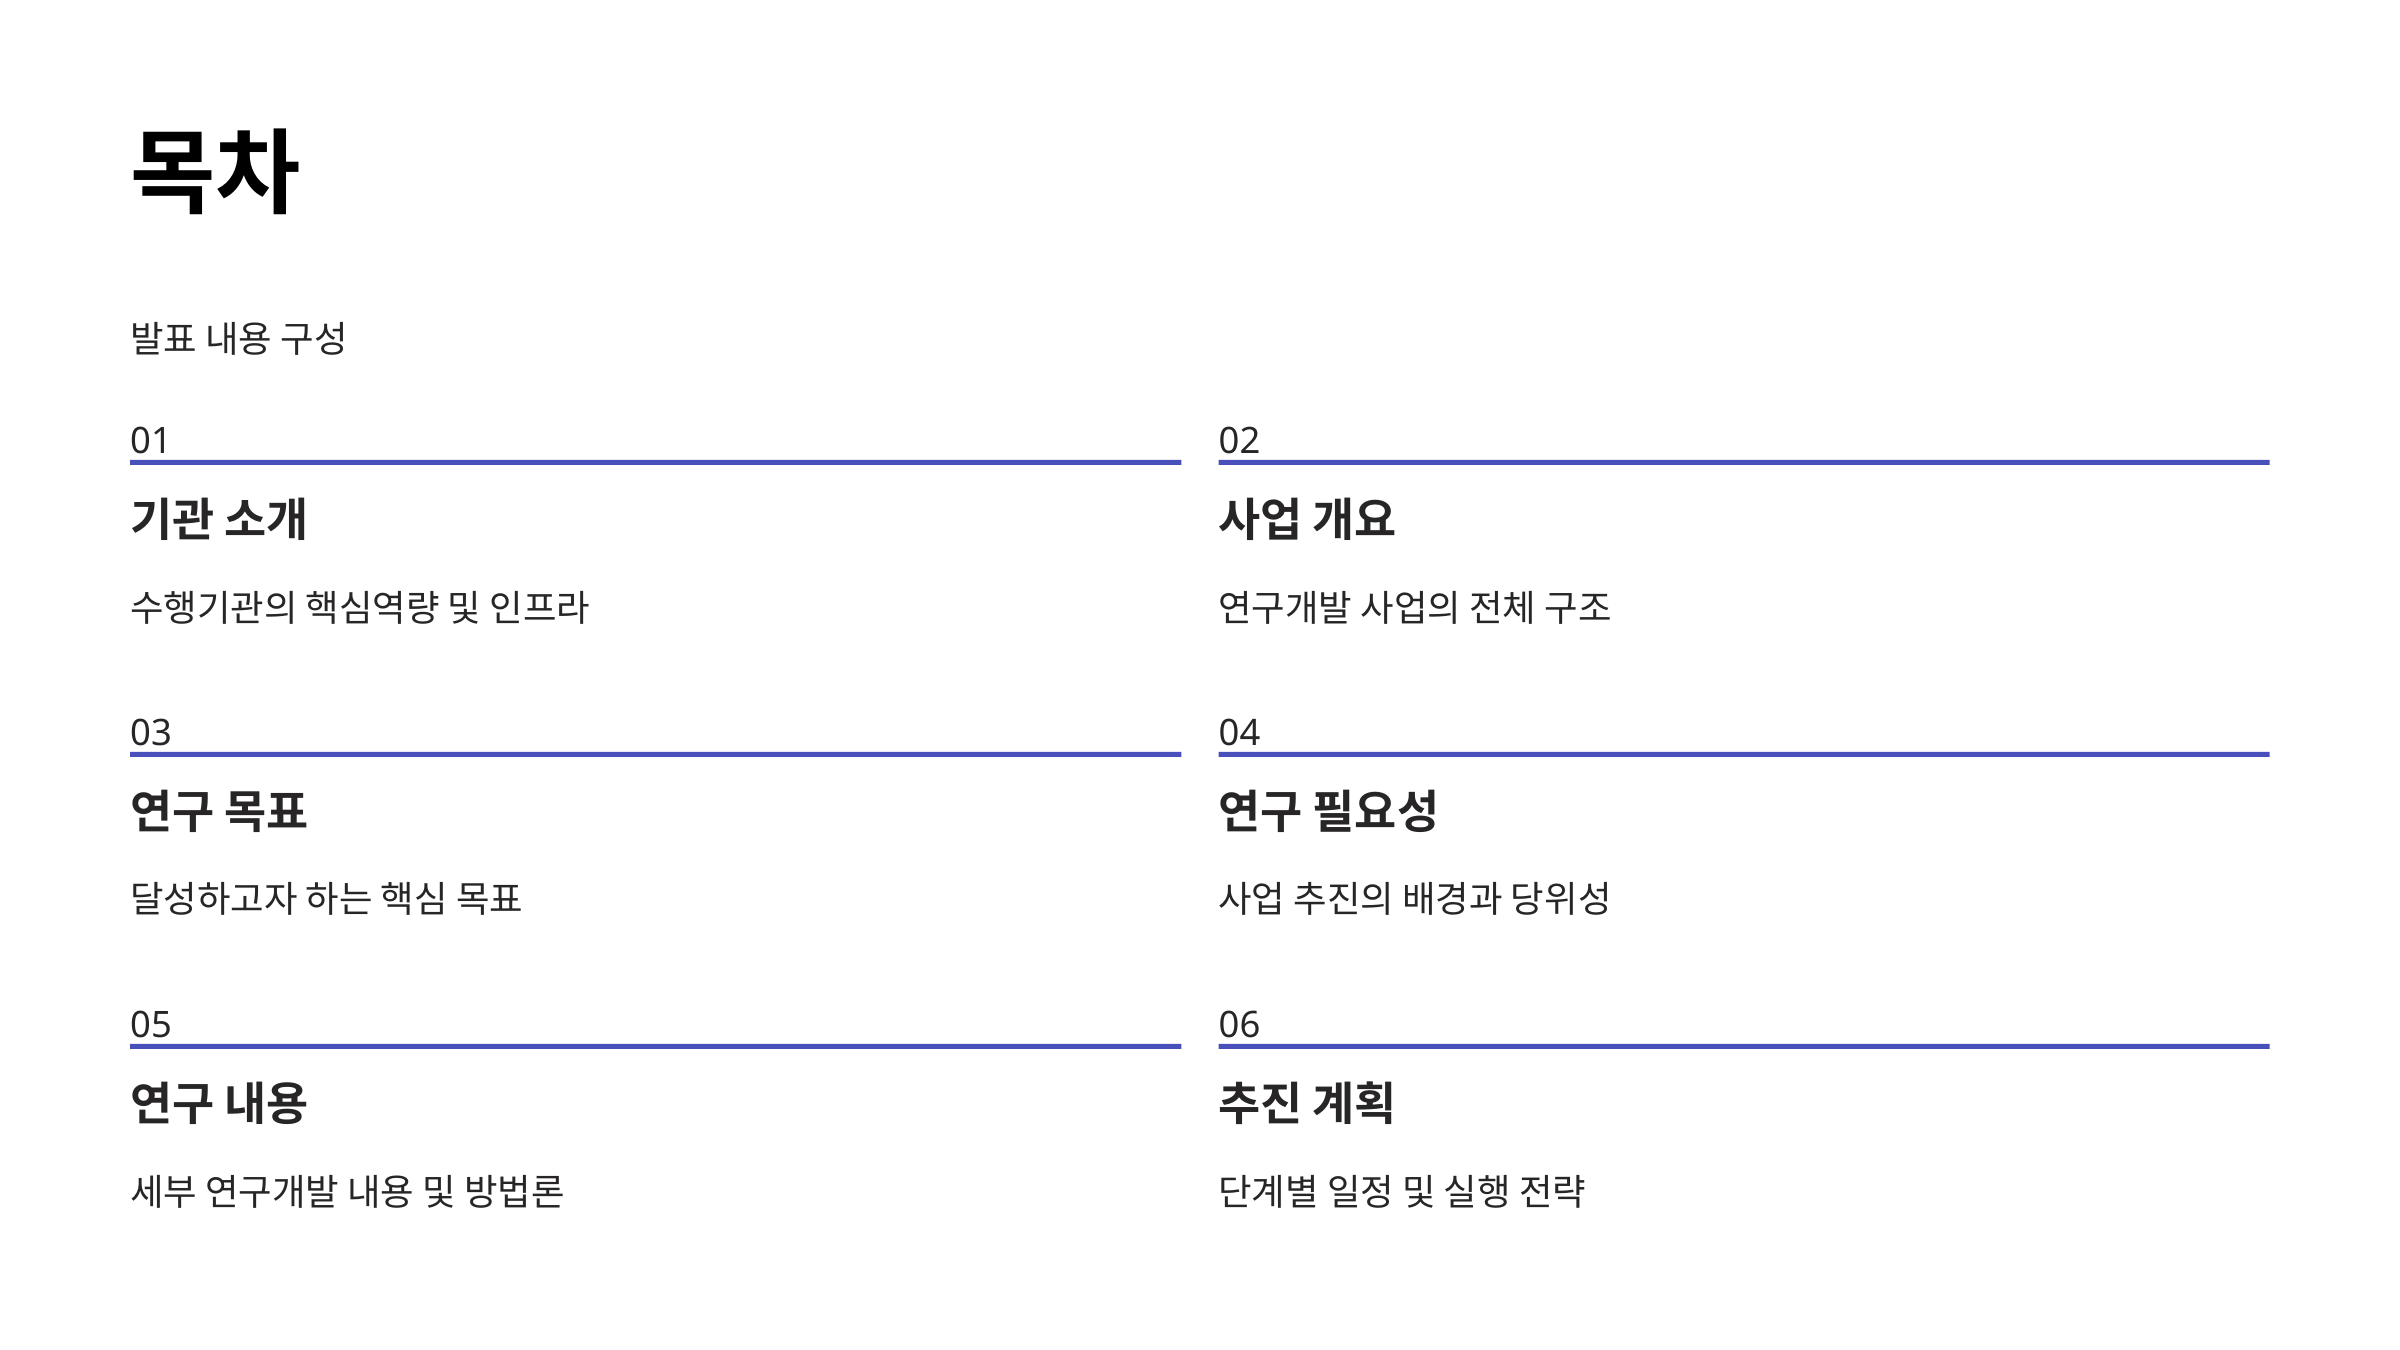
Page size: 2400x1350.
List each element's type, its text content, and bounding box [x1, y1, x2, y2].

text_box 06 [1218, 985, 1256, 1032]
text_box 달성하고자 하는 핵심 목표 [130, 860, 1182, 921]
text_box 발표 내용 구성 [130, 300, 2270, 360]
text_box 연구개발 사업의 전체 구조 [1218, 568, 2270, 629]
text_box 사업 추진의 배경과 당위성 [1218, 860, 2270, 921]
text_box 04 [1218, 693, 1256, 741]
text_box 05 [130, 985, 168, 1032]
text_box 단계별 일정 및 실행 전략 [1218, 1152, 2270, 1213]
text_box [1218, 751, 2270, 757]
text_box 추진 계획 [1218, 1072, 1684, 1131]
text_box 세부 연구개발 내용 및 방법론 [130, 1152, 1182, 1213]
text_box [1218, 459, 2270, 465]
text_box 02 [1218, 401, 1256, 449]
text_box 01 [130, 401, 168, 449]
text_box 기관 소개 [130, 488, 596, 547]
text_box 수행기관의 핵심역량 및 인프라 [130, 568, 1182, 629]
text_box 연구 목표 [130, 780, 596, 839]
text_box 연구 내용 [130, 1072, 596, 1131]
text_box [130, 751, 1182, 757]
text_box [130, 459, 1182, 465]
text_box [1218, 1043, 2270, 1049]
text_box 03 [130, 693, 168, 741]
text_box [130, 1043, 1182, 1049]
text_box 사업 개요 [1218, 488, 1684, 547]
text_box 연구 필요성 [1218, 780, 1684, 839]
text_box 목차 [130, 109, 1061, 226]
